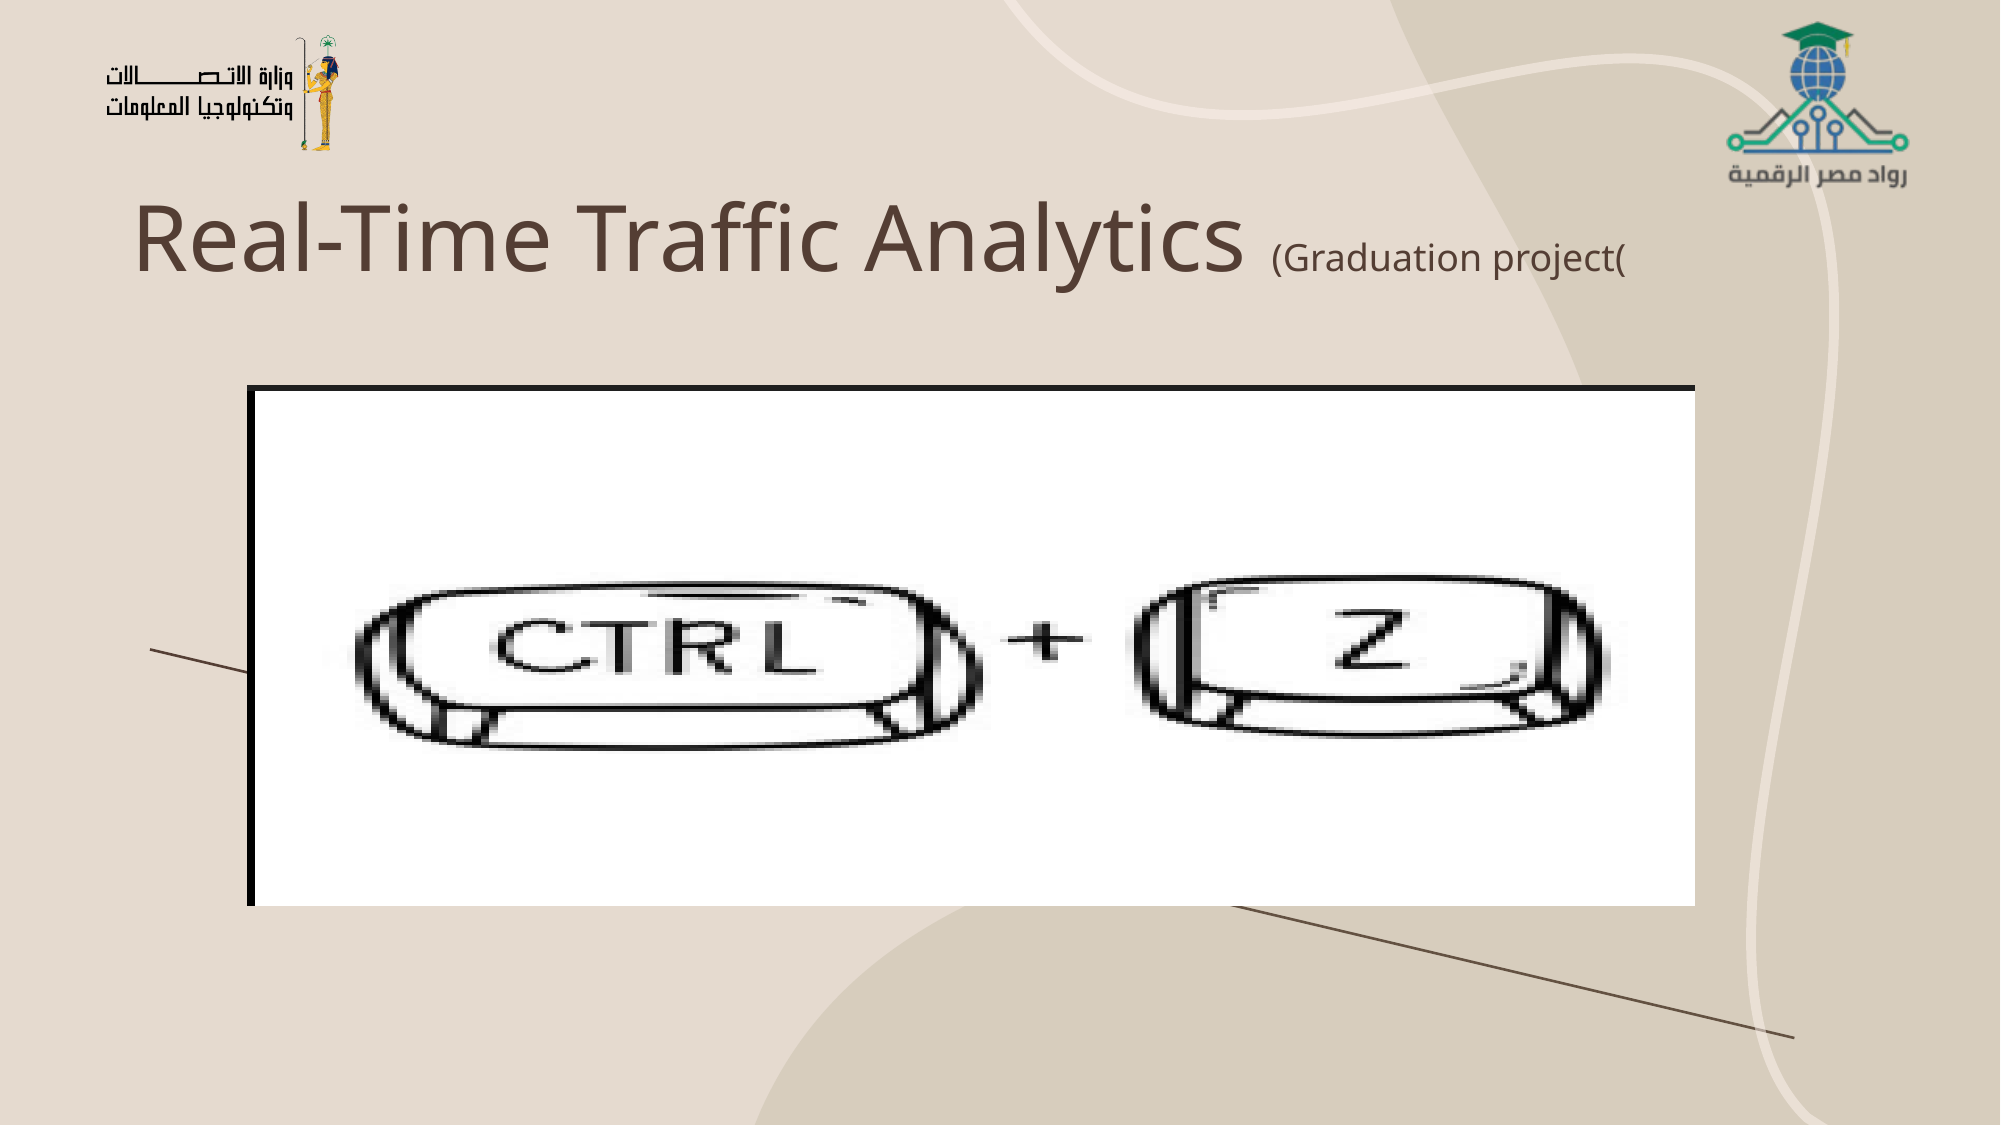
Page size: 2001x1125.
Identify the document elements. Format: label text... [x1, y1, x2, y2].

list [247, 385, 1695, 906]
picture [87, 16, 355, 167]
title Real-Time Traffic Analytics (Graduation project( [116, 166, 1816, 317]
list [1694, 0, 1938, 236]
